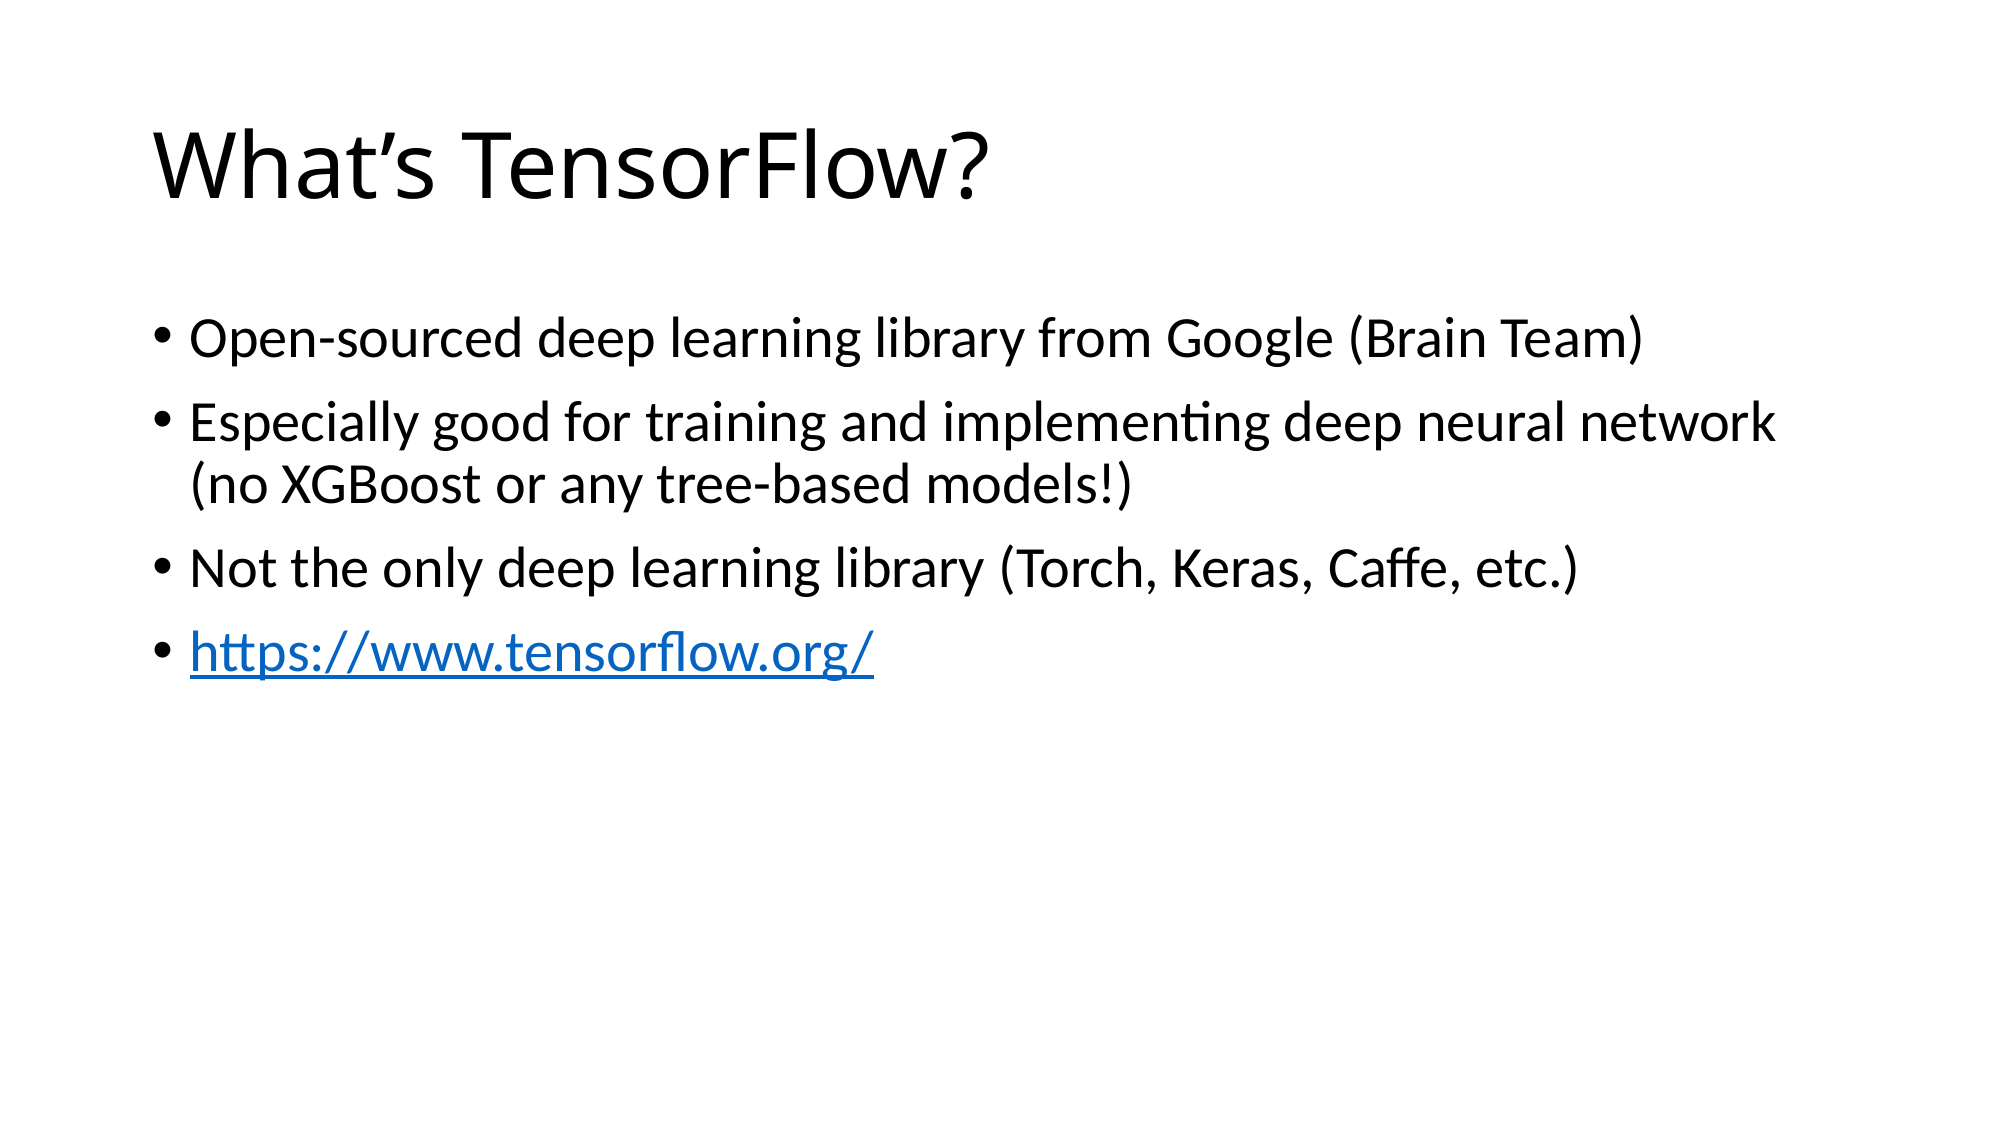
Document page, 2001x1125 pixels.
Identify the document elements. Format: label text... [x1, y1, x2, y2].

title What’s TensorFlow? [137, 59, 1863, 278]
list Open-sourced deep learning library from Google (Brain Team) Especially good for training and implementing deep neural network (no XGBoost or any tree-based models!) Not the only deep learning library (Torch, Keras, Caffe, etc.) https://www.tensorflow.org/ [137, 299, 1863, 1014]
